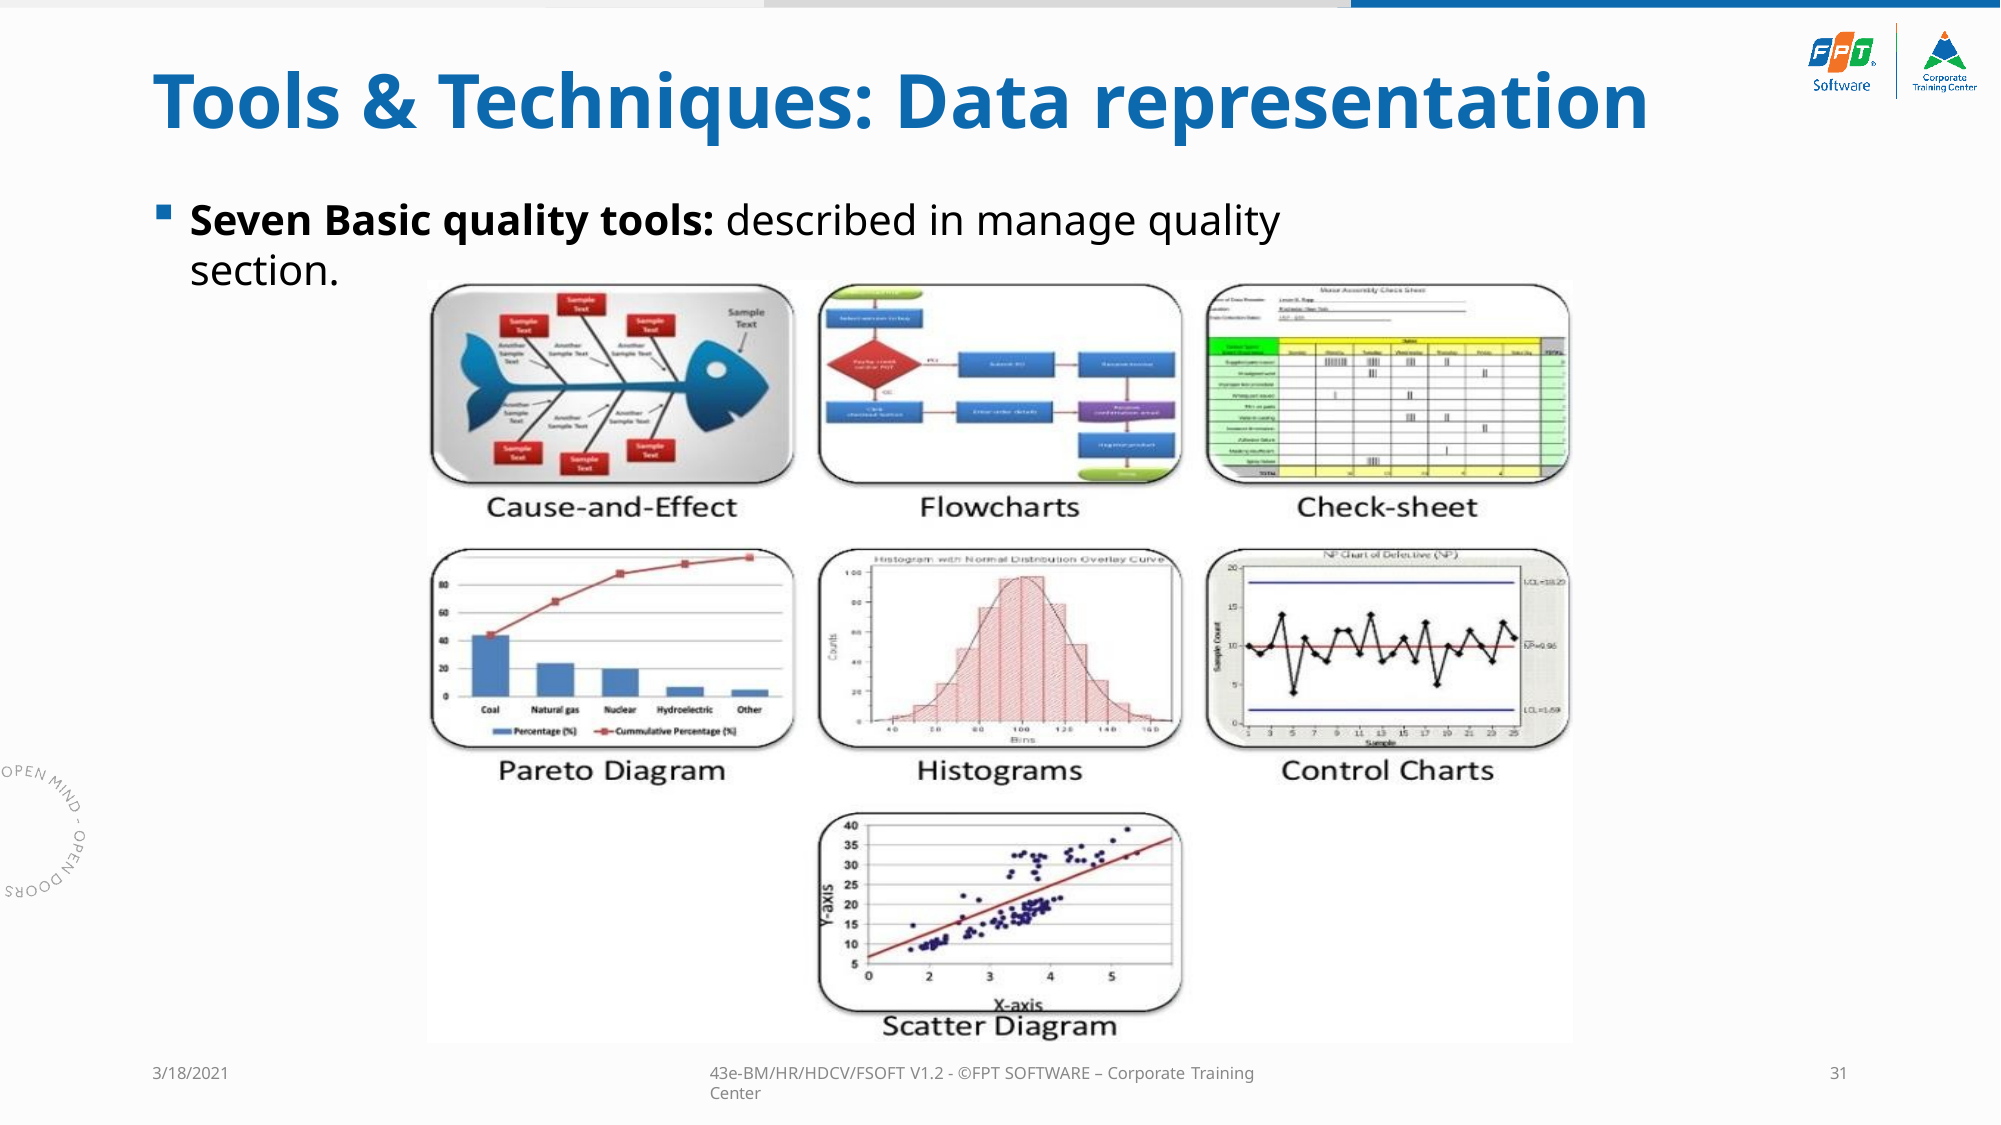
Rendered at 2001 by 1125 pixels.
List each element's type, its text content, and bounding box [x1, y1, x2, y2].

picture [1808, 23, 1977, 99]
footer 3/18/2021 [150, 1059, 231, 1125]
text_box Seven Basic quality tools: described in manage quality section. [150, 242, 1369, 294]
picture [427, 280, 1573, 1043]
title Tools & Techniques: Data representation [150, 51, 1831, 242]
slide_number 31 [1823, 1059, 1857, 1125]
picture [0, 740, 110, 917]
slide_number 43e-BM/HR/HDCV/FSOFT V1.2 - ©FPT SOFTWARE – Corporate Training Center [707, 1059, 1294, 1125]
